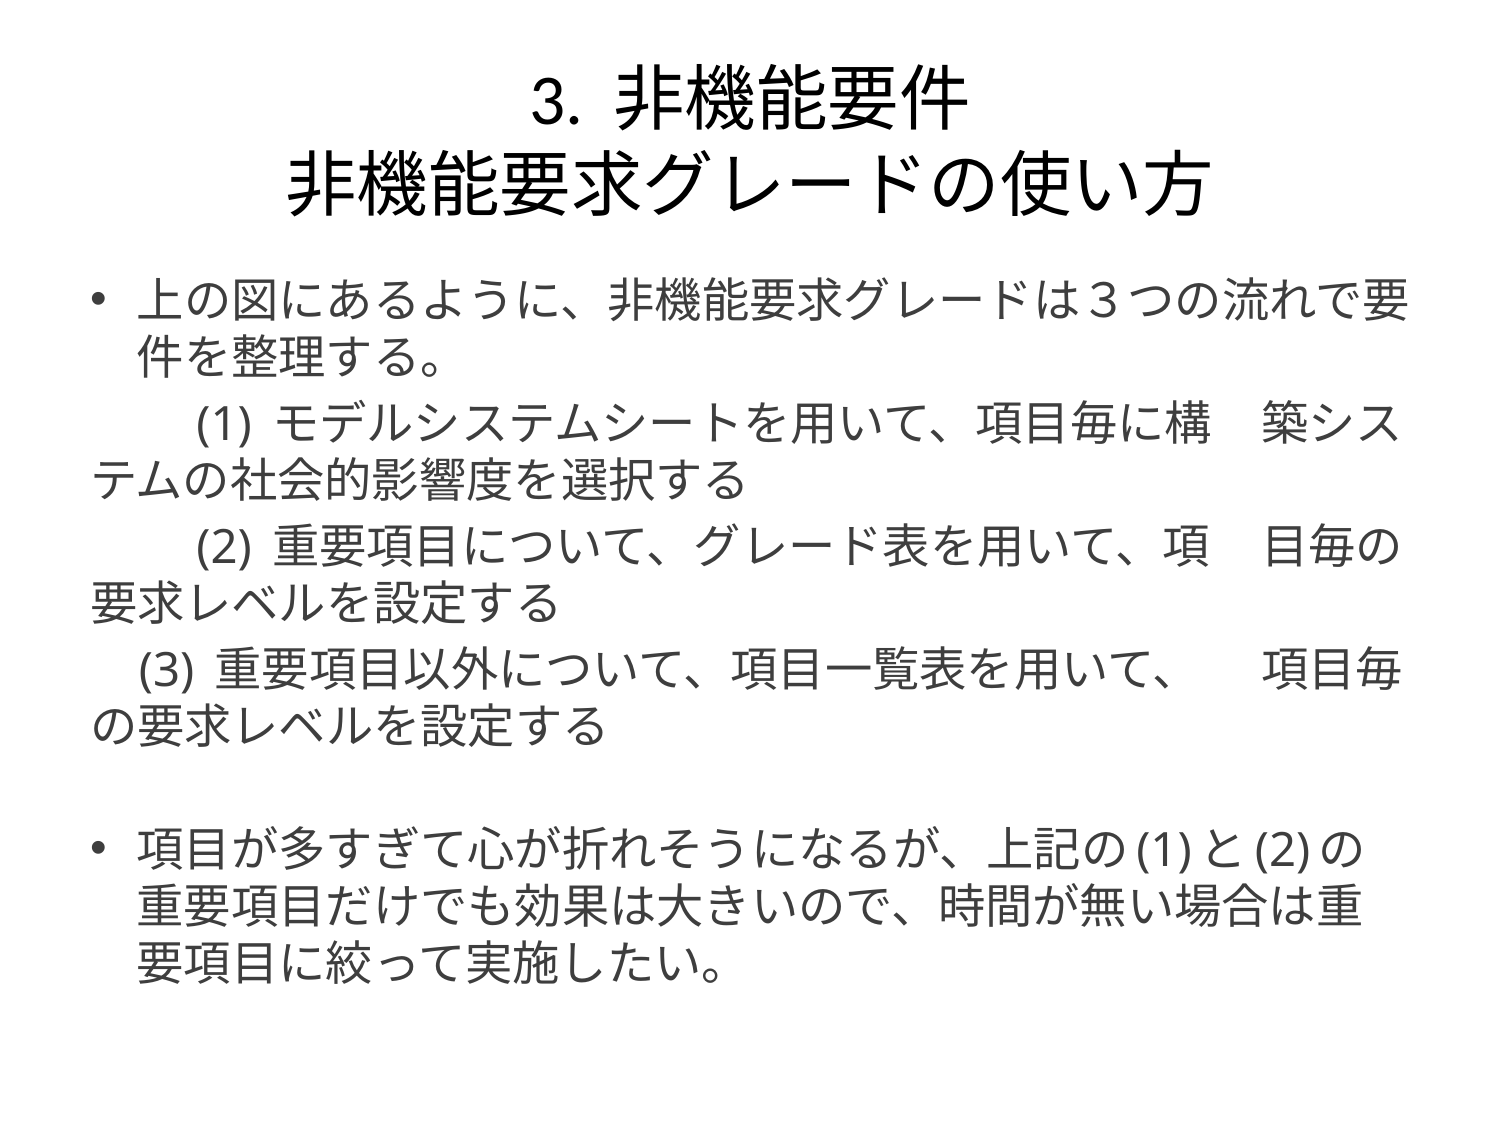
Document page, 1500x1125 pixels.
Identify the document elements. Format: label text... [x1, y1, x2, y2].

list 上の図にあるように、非機能要求グレードは３つの流れで要件を整理する。 (1) モデルシステムシートを用いて、項目毎に構 築システムの社会的影響度を選択する (2) 重要項目について、グレード表を用いて、項 目毎の要求レベルを設定する (3) 重要項目以外について、項目一覧表を用いて、 項目毎の要求レベルを設定する 項目が多すぎて心が折れそうになるが、上記の(1)と(2)の重要項目だけでも効果は大きいので、時間が無い場合は重要項目に絞って実施したい。 [75, 262, 1425, 1005]
title 3. 非機能要件 非機能要求グレードの使い方 [75, 45, 1425, 233]
